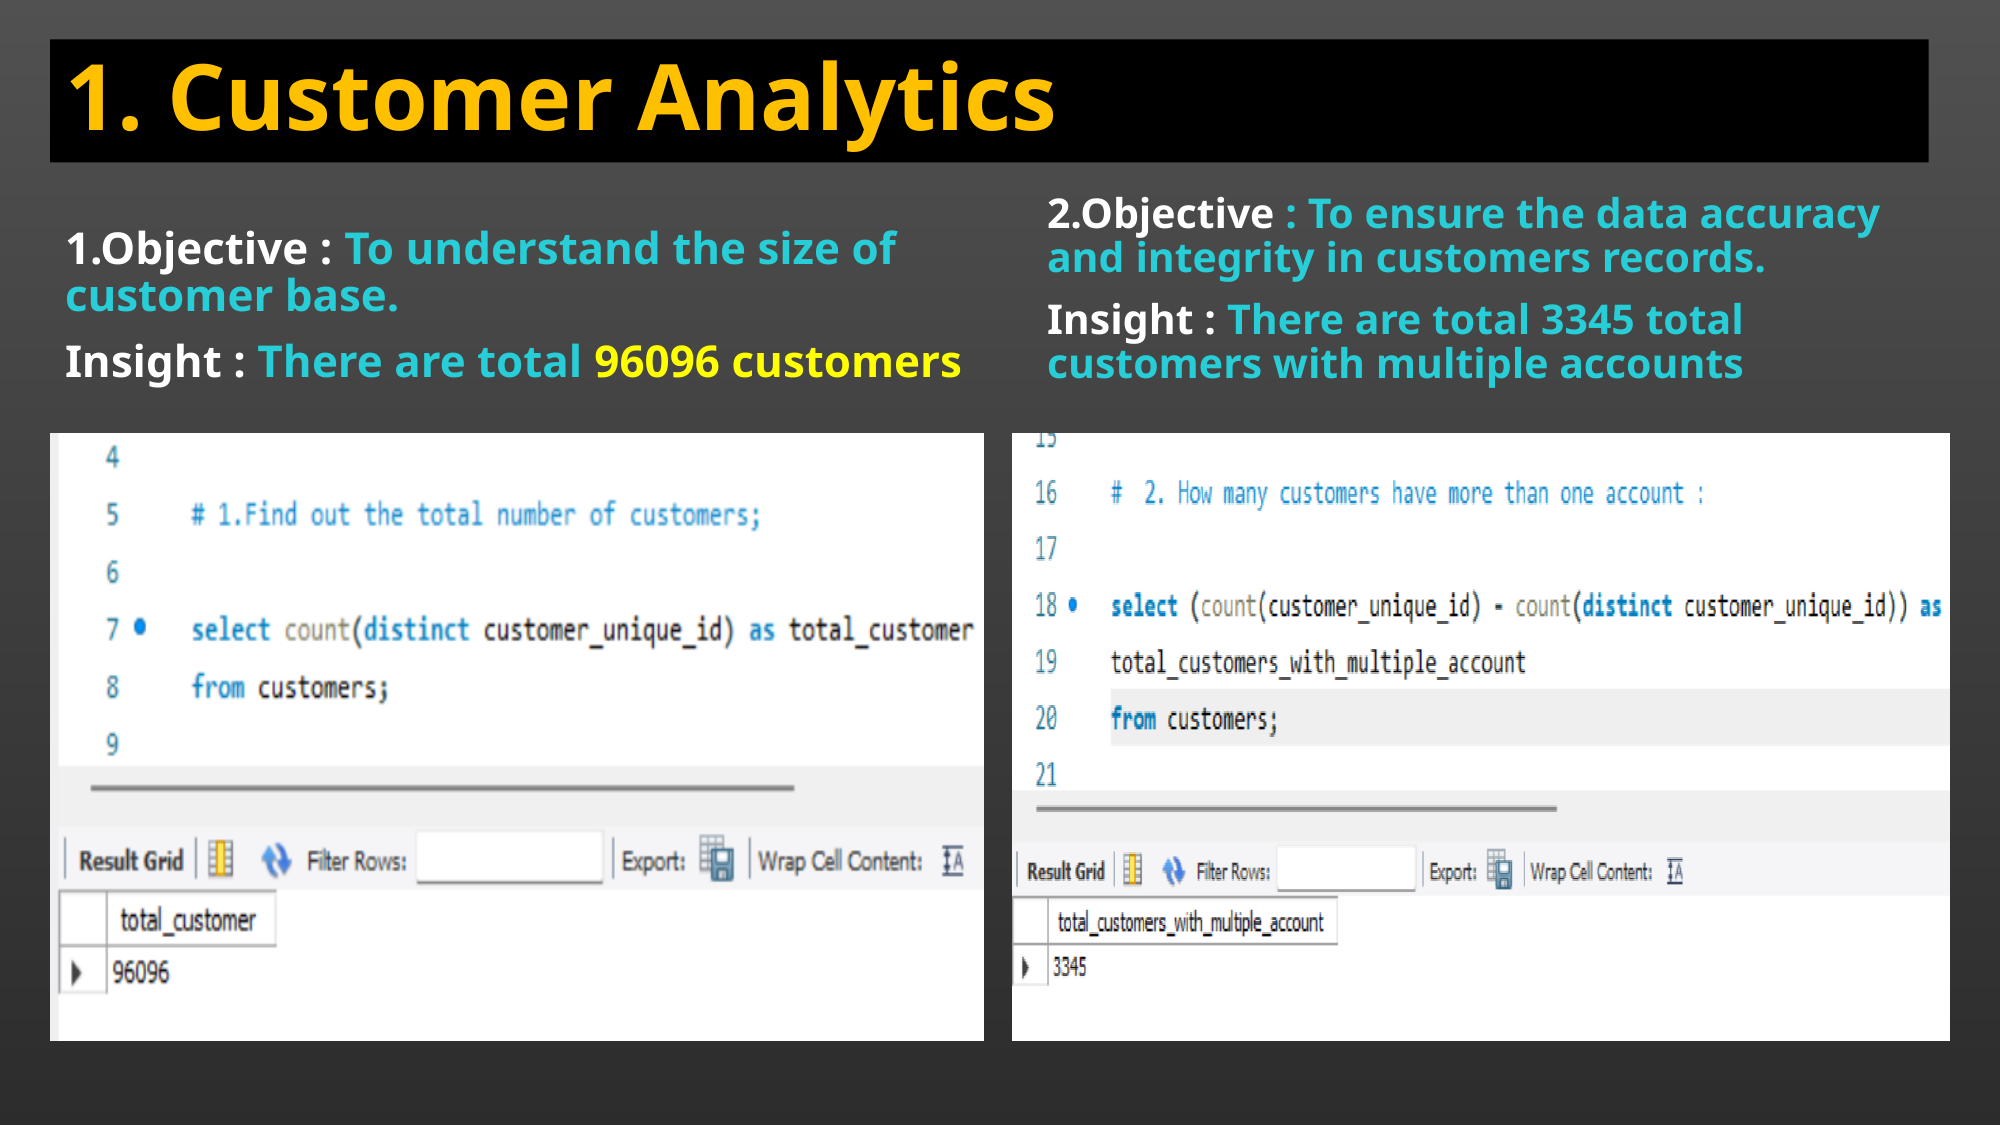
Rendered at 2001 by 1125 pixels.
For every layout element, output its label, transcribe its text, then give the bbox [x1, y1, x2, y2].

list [1012, 433, 1950, 1042]
list 1.Objective : To understand the size of customer base. Insight : There are total 96096 customers [50, 203, 984, 395]
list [49, 433, 984, 1042]
title 1. Customer Analytics [50, 39, 1929, 163]
list 2.Objective : To ensure the data accuracy and integrity in customers records. Insight : There are total 3345 total customers with multiple accounts [1032, 183, 1950, 395]
